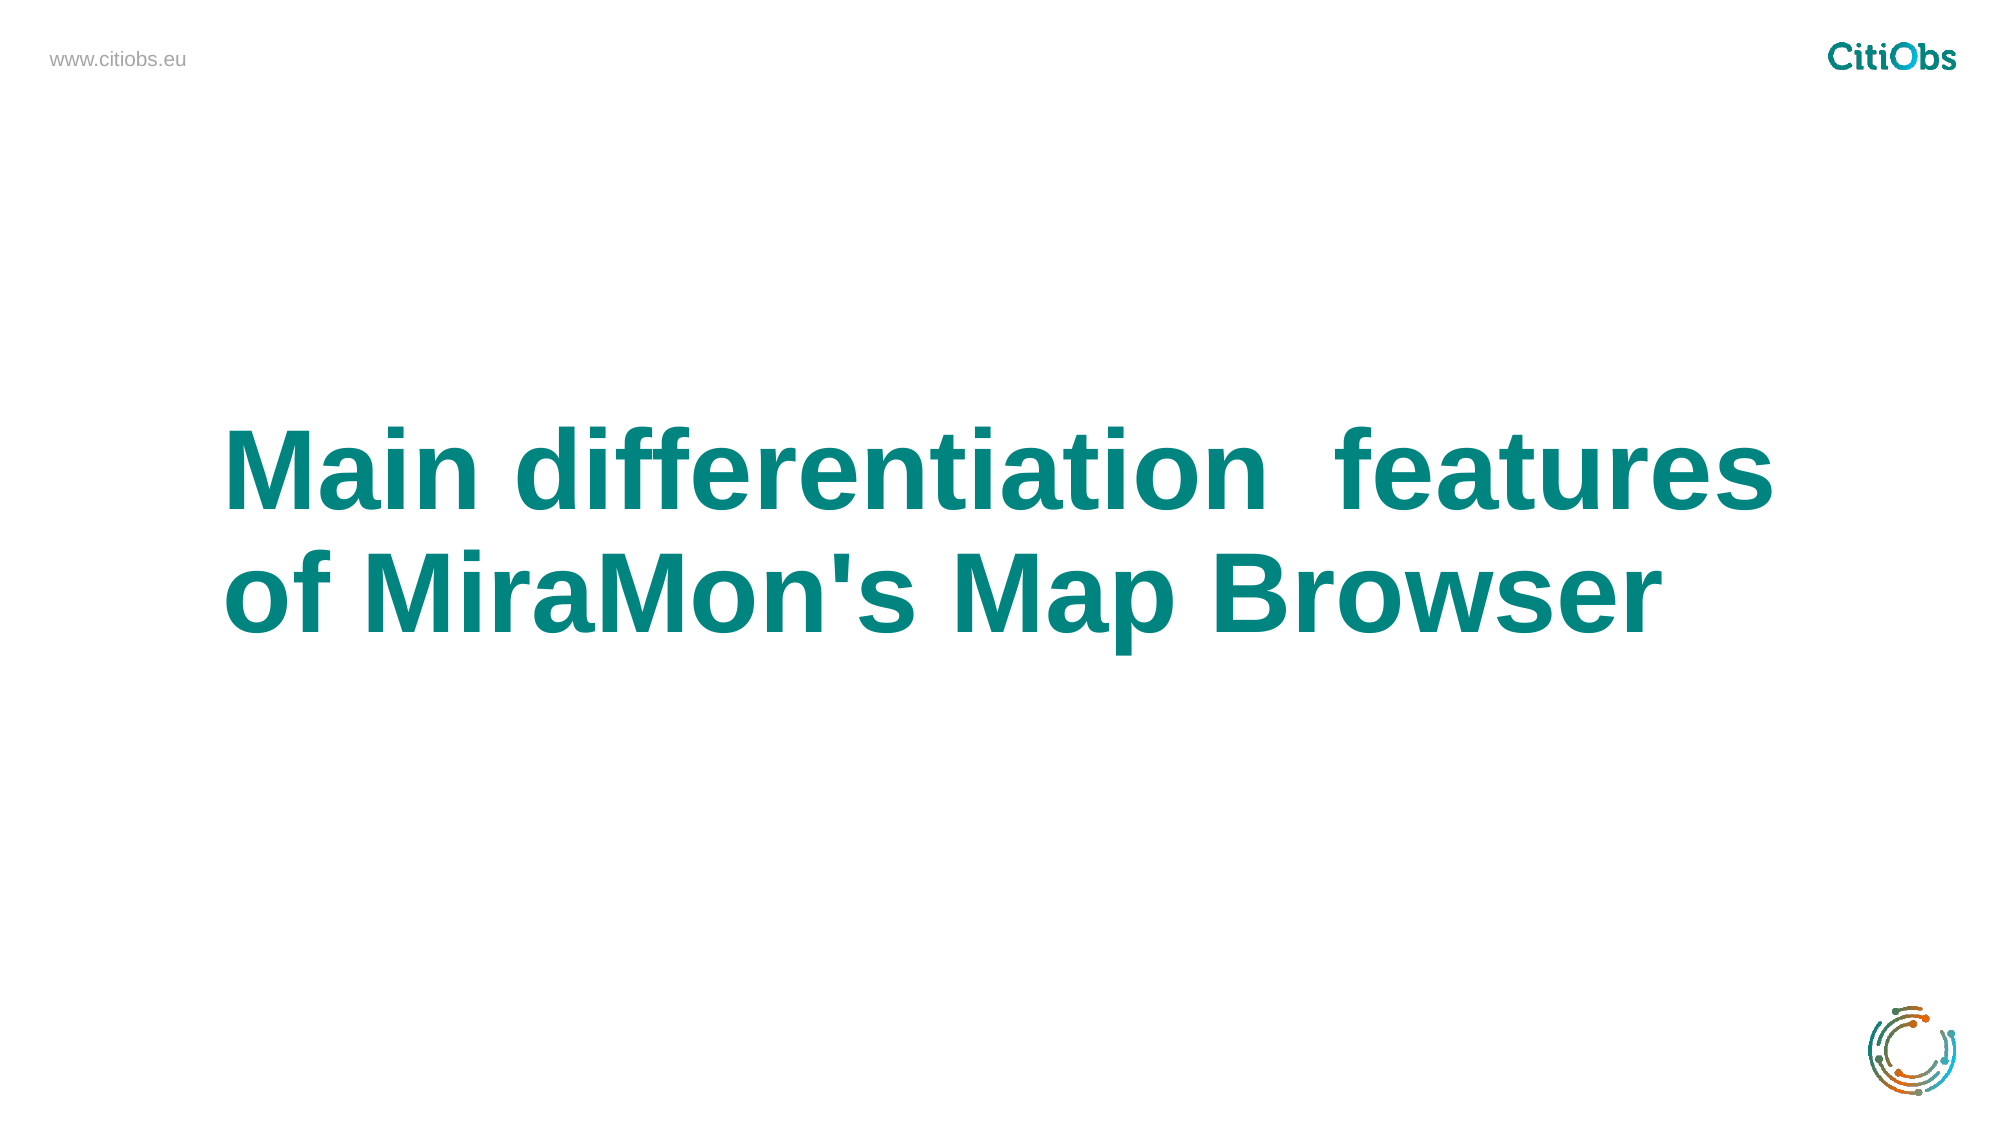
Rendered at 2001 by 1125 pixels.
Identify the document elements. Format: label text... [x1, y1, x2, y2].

title Main differentiation features of MiraMon's Map Browser [207, 373, 1828, 665]
picture [1828, 42, 1956, 70]
picture [1868, 1006, 1956, 1096]
